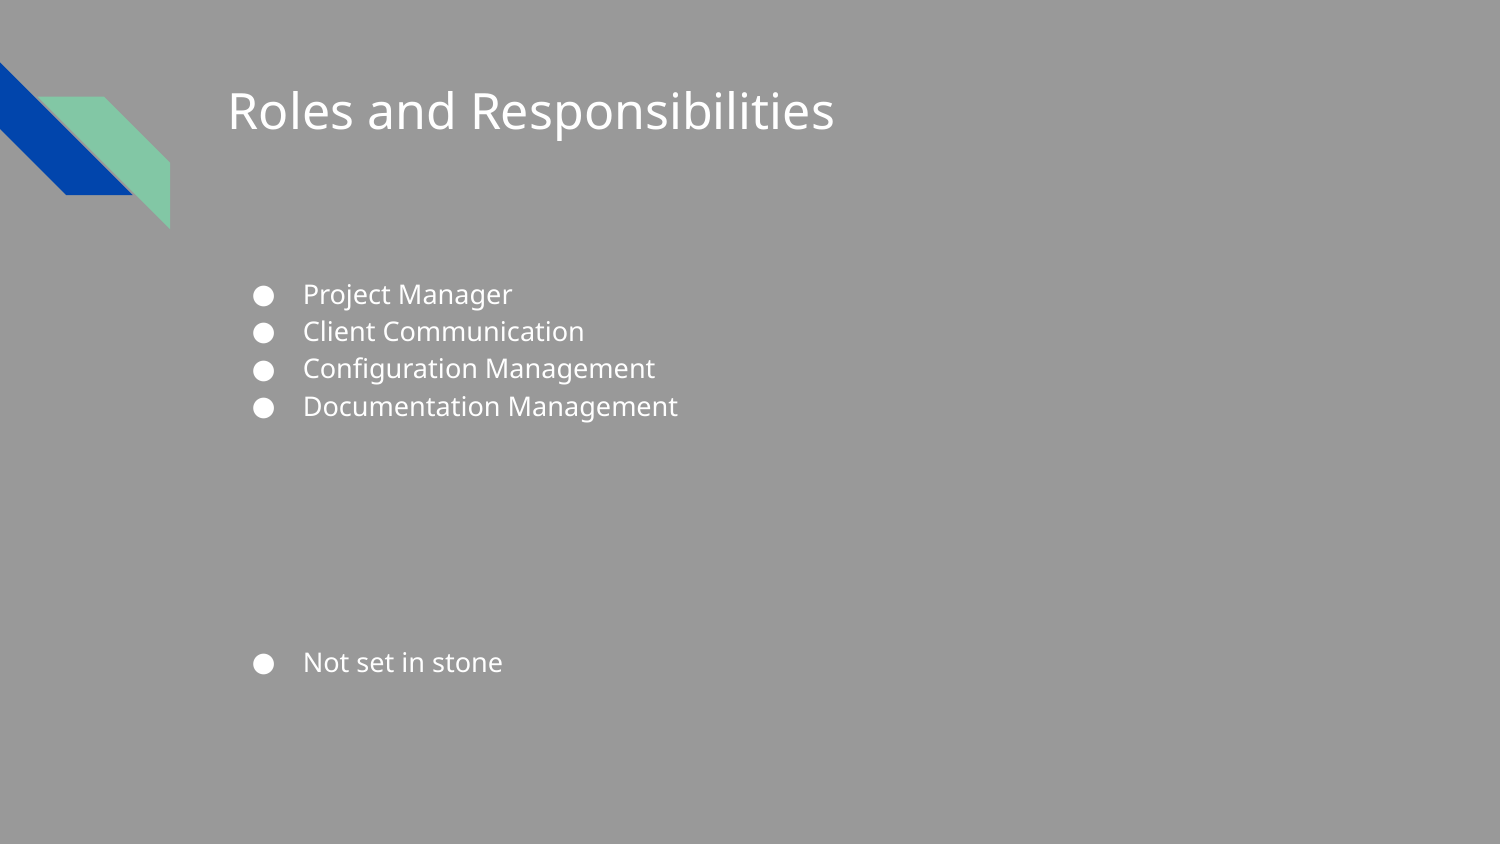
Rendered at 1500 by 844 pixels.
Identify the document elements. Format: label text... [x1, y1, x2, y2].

title Roles and Responsibilities [212, 64, 1368, 215]
text_box Not set in stone [212, 625, 1418, 766]
list Project Manager Client Communication Configuration Management Documentation Management [212, 257, 1368, 625]
